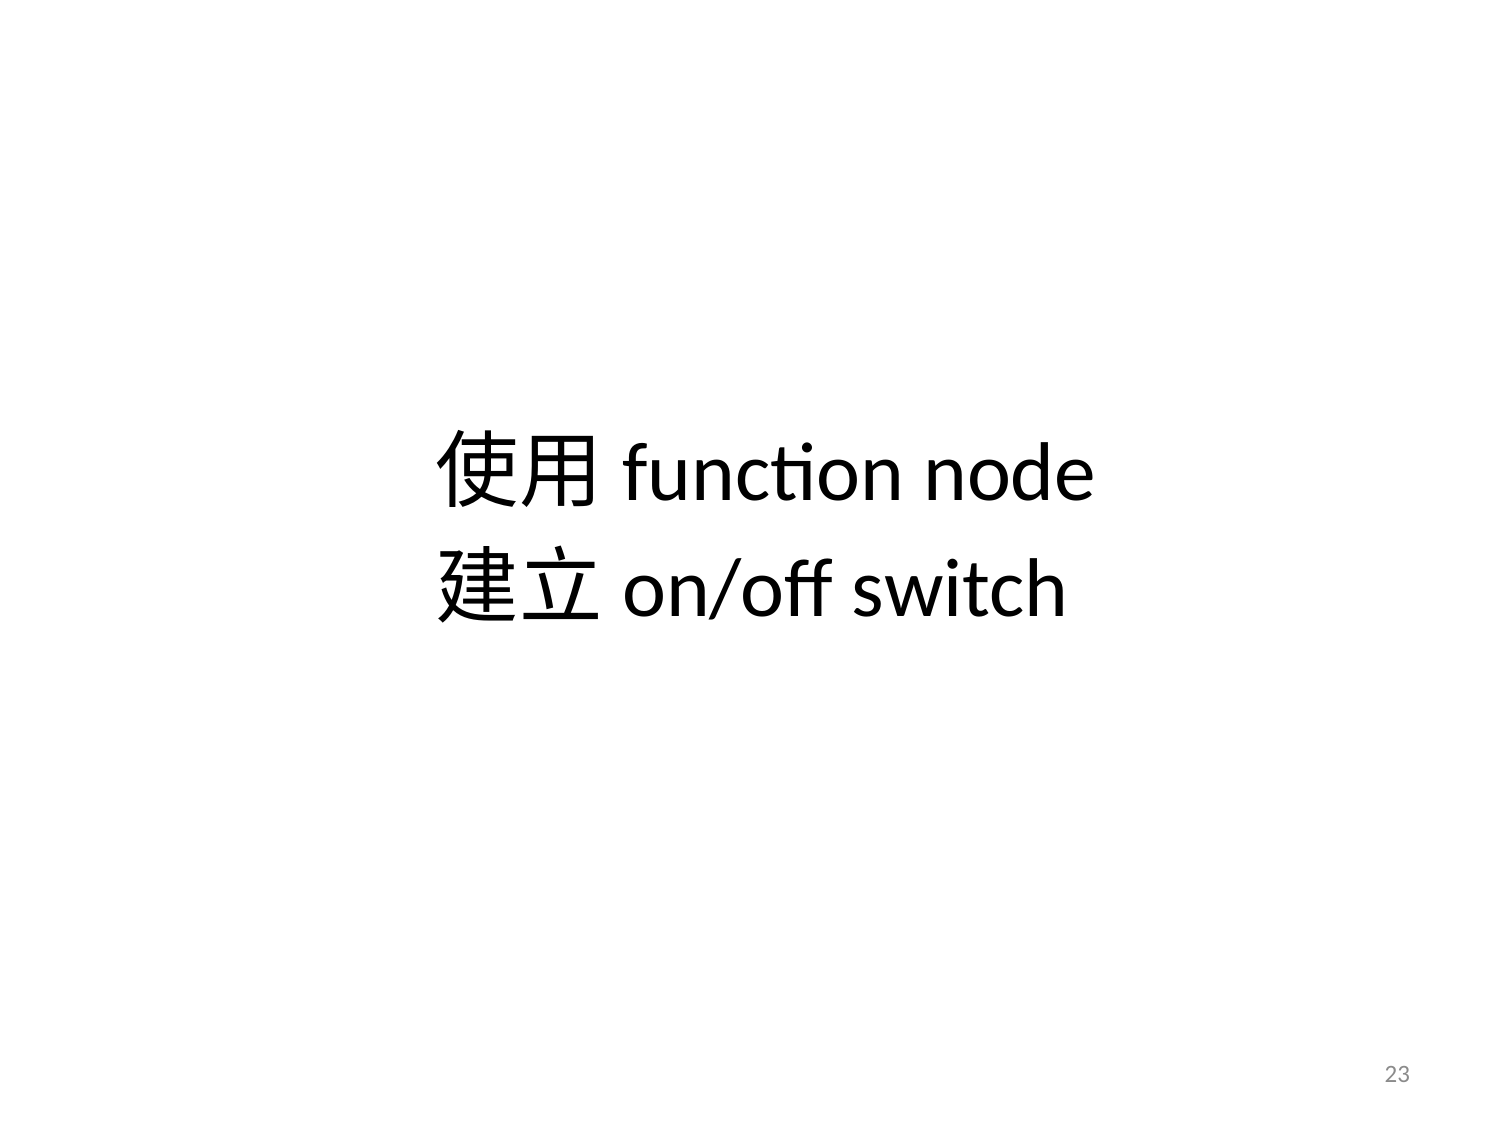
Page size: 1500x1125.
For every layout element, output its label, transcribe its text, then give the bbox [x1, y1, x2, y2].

list 使用function node 建立on/off switch [420, 409, 1500, 1125]
